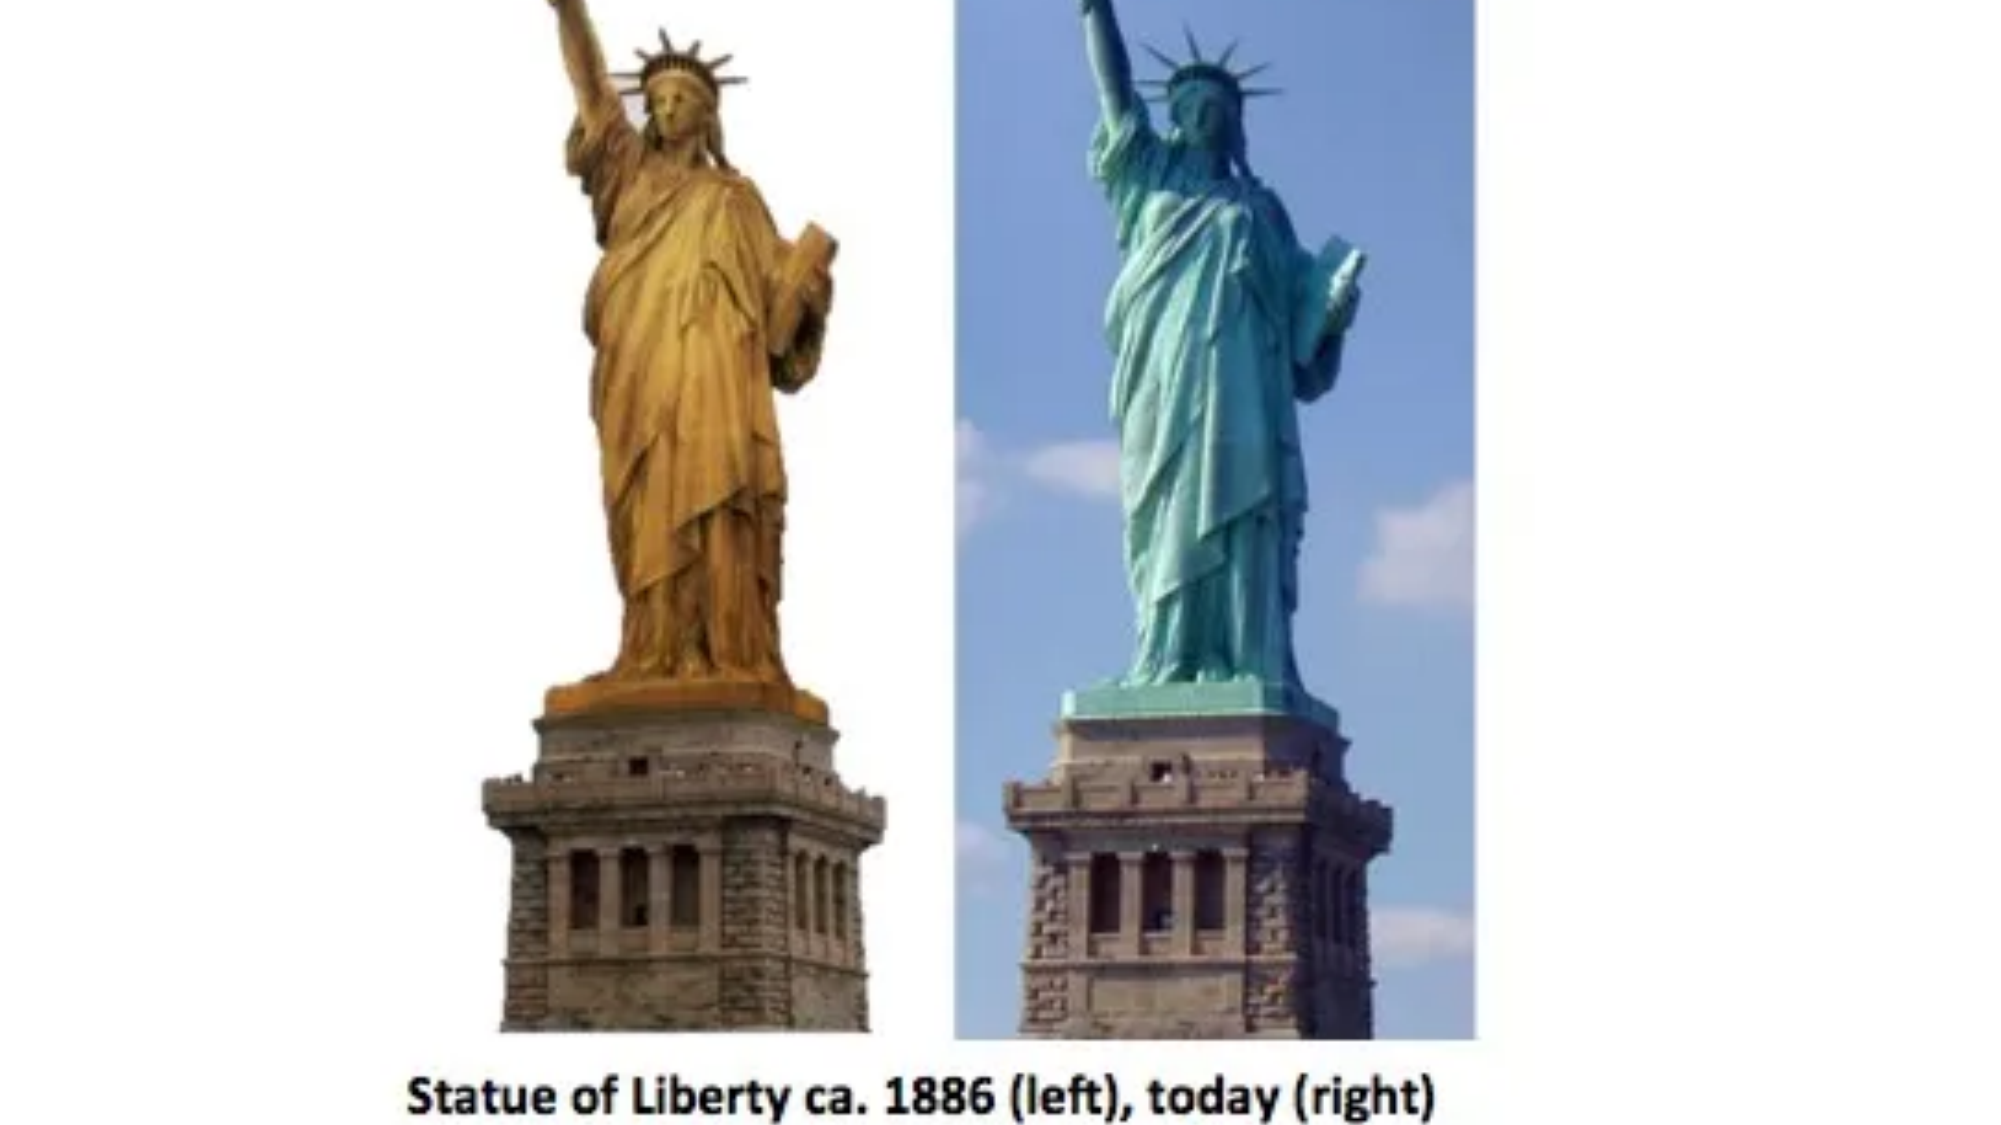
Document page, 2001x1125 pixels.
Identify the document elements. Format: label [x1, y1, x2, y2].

picture [354, 0, 1550, 1125]
